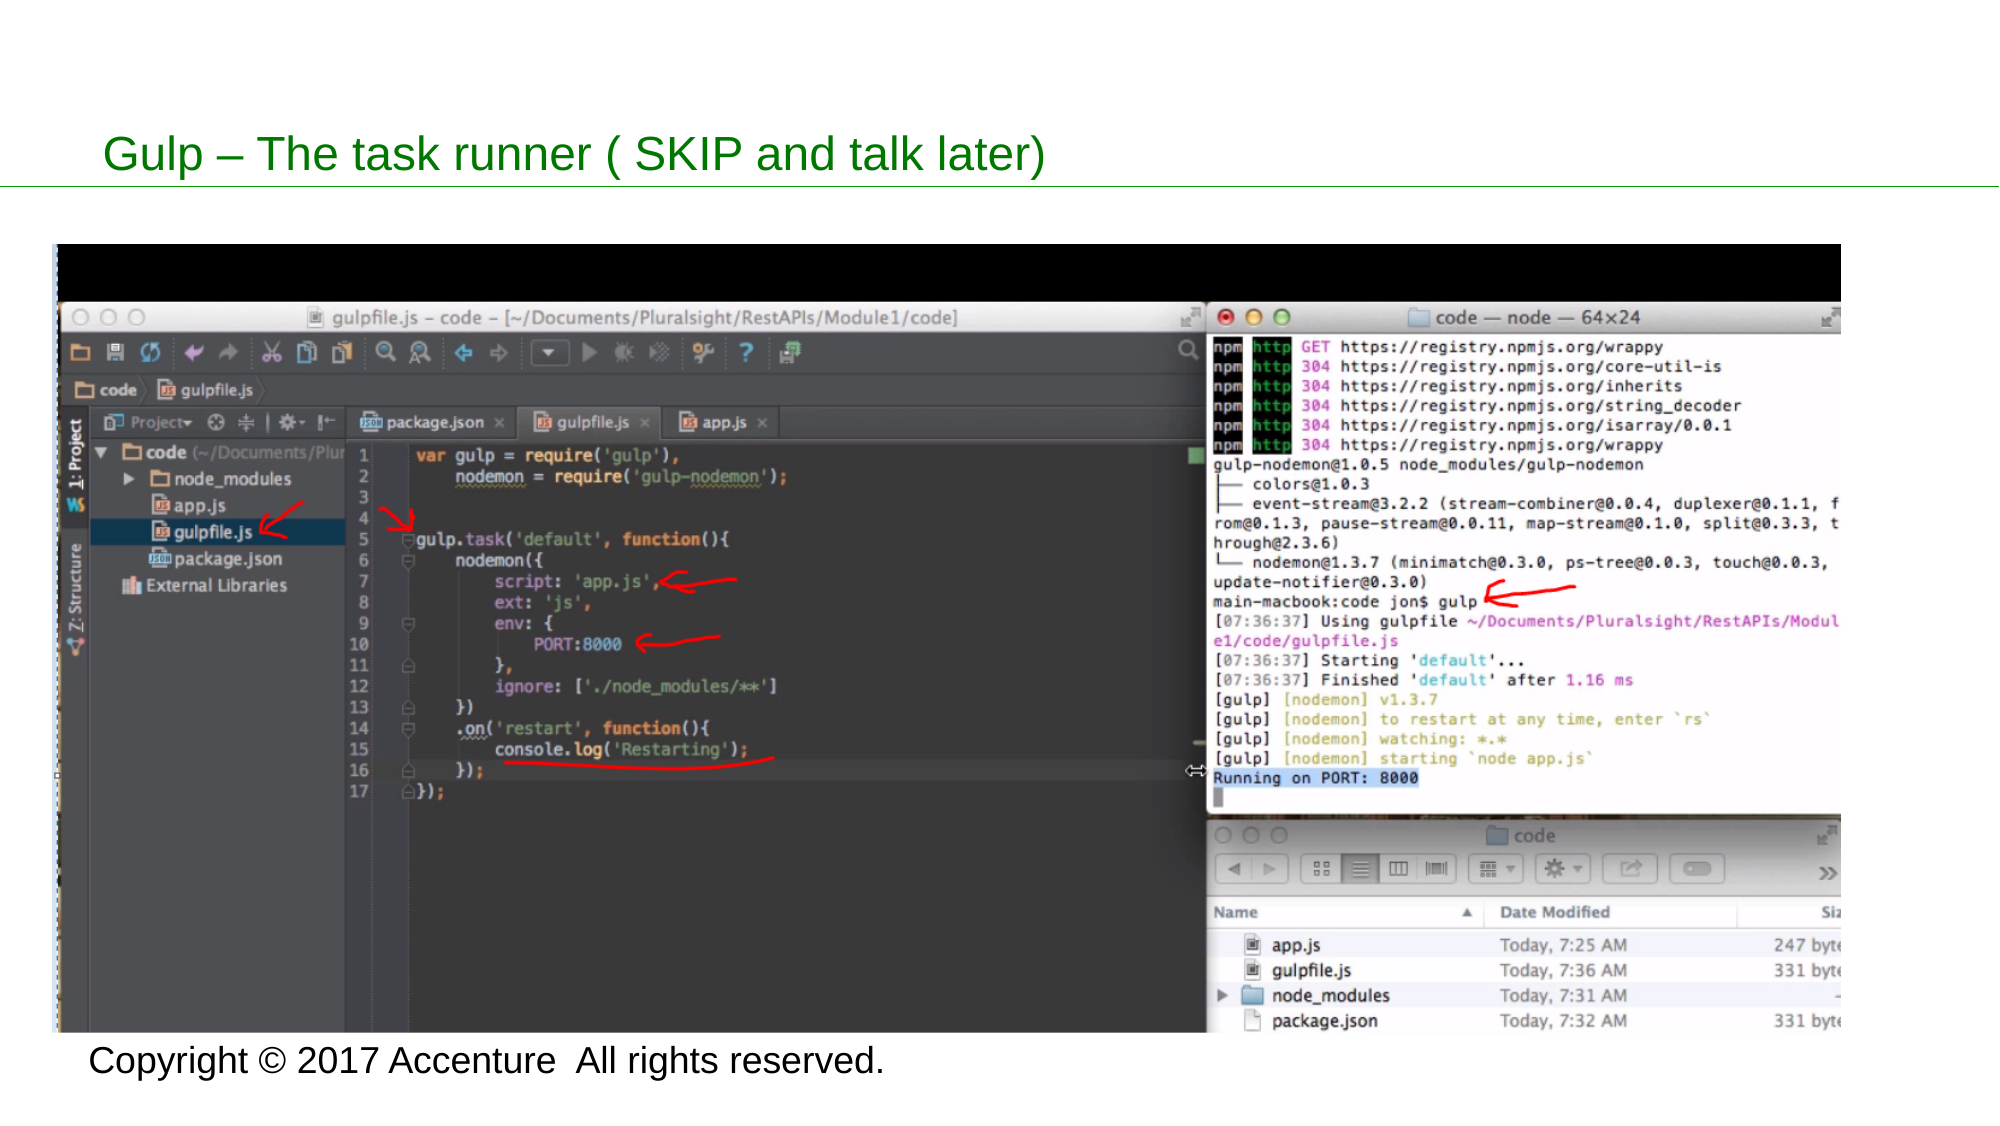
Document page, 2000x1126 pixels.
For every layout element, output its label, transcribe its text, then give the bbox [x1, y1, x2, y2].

title Gulp – The task runner ( SKIP and talk later) [102, 0, 1897, 180]
picture [52, 244, 1842, 1034]
text_box Copyright © 2017 Accenture All rights reserved. [73, 1045, 954, 1056]
